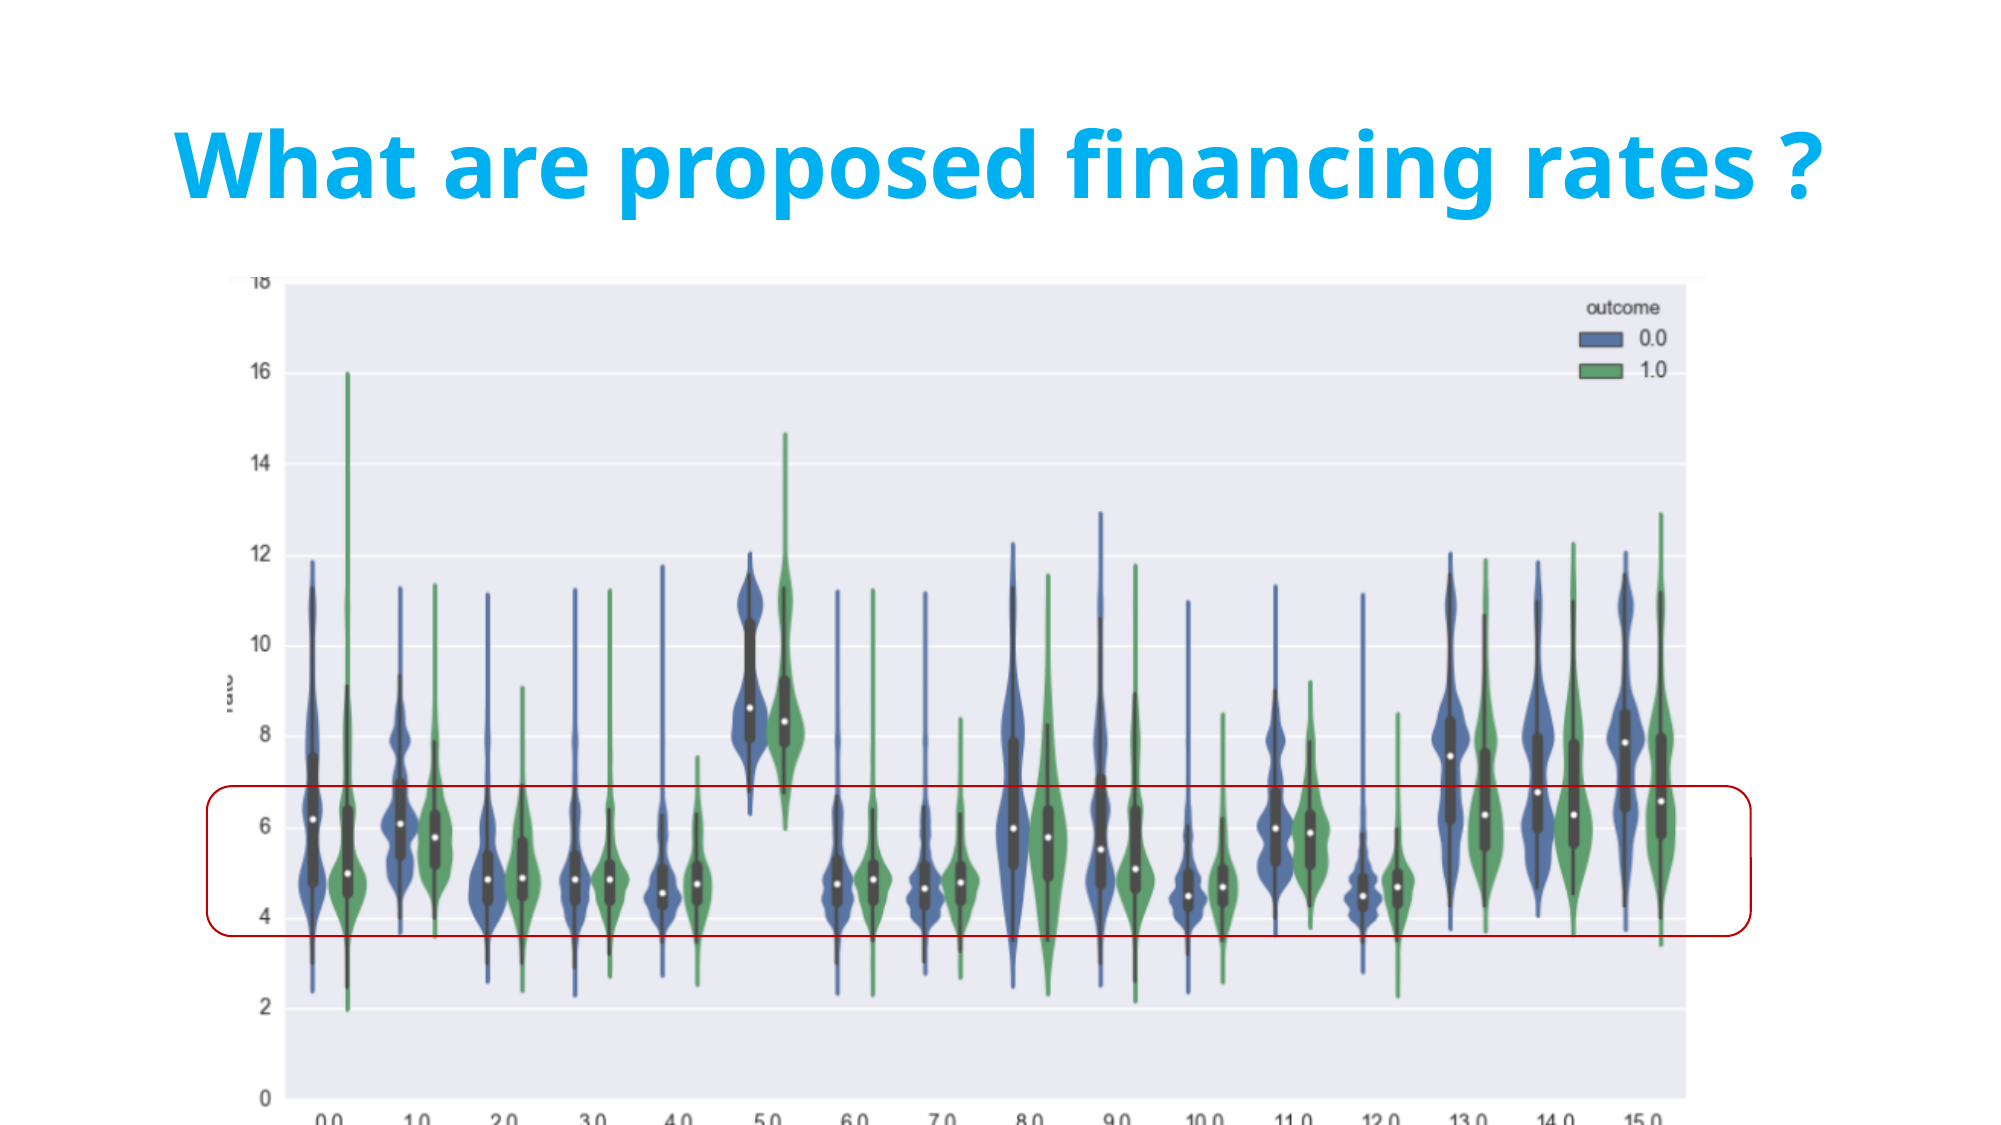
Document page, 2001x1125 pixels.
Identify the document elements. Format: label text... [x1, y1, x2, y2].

picture [227, 277, 1706, 1125]
text_box [205, 785, 227, 937]
title What are proposed financing rates ? [137, 59, 1863, 278]
text_box [1706, 785, 1752, 938]
